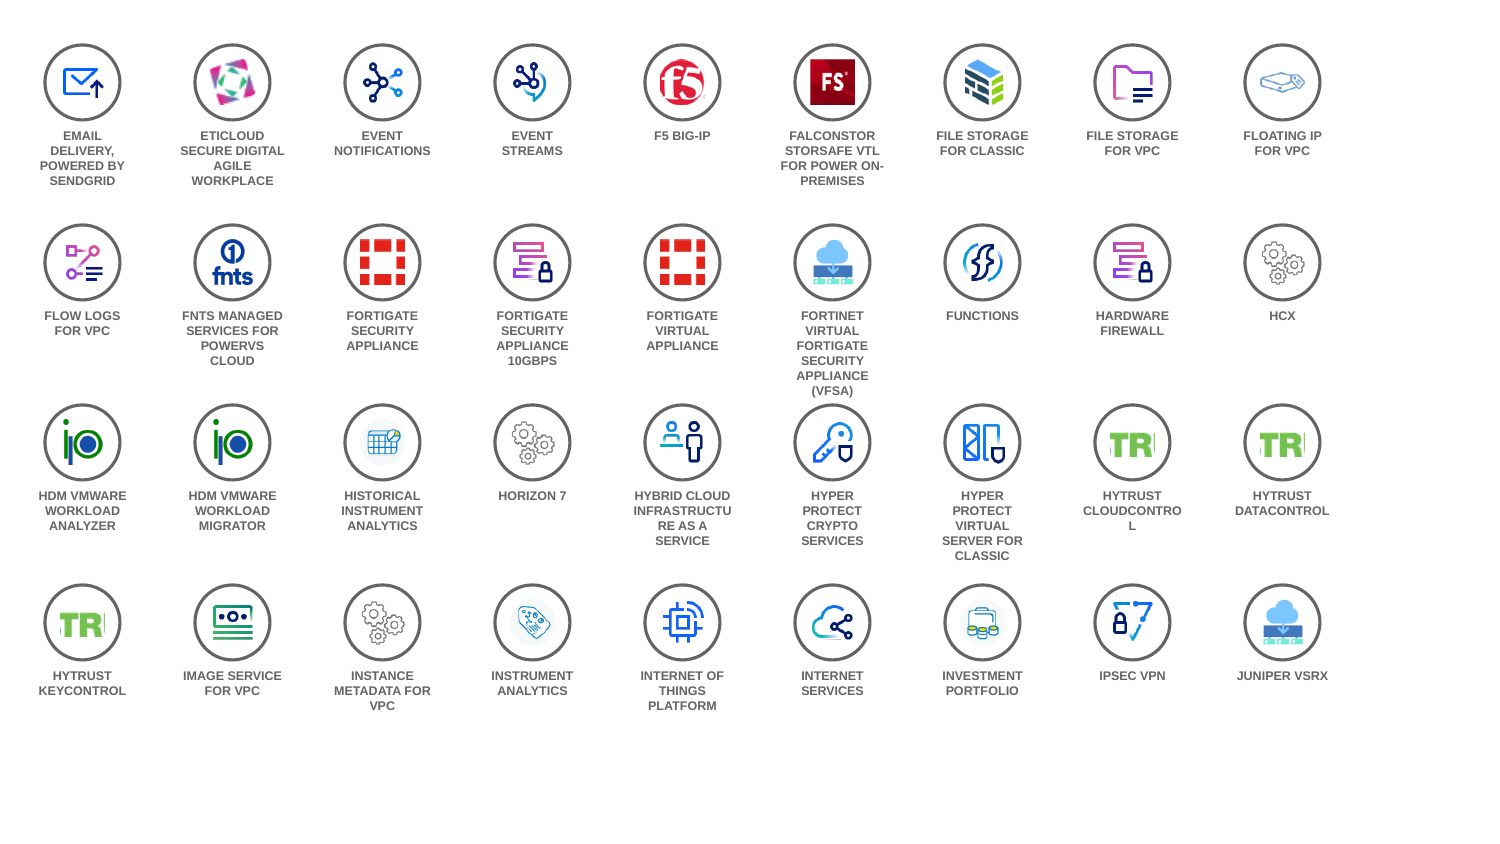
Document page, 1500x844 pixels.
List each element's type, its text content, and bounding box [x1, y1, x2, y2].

text_box [1259, 112, 1306, 120]
text_box [1244, 224, 1320, 290]
text_box HYTRUST KEYCONTROL [29, 667, 135, 698]
picture [209, 59, 256, 106]
text_box FLOW LOGS FOR VPC [29, 307, 135, 338]
picture [209, 599, 256, 646]
text_box [194, 404, 270, 480]
text_box ETICLOUD SECURE DIGITAL AGILE WORKPLACE [179, 127, 285, 188]
text_box [659, 652, 706, 660]
picture [359, 599, 406, 646]
text_box FALCONSTOR STORSAFE VTL FOR POWER ON-PREMISES [779, 127, 885, 188]
text_box [194, 44, 270, 110]
text_box F5 BIG-IP [629, 127, 735, 143]
text_box [959, 652, 1006, 660]
text_box [809, 292, 856, 300]
picture [359, 419, 406, 466]
text_box [794, 224, 870, 290]
text_box [1094, 44, 1170, 110]
picture [59, 599, 106, 646]
picture [1109, 59, 1156, 106]
text_box FORTINET VIRTUAL FORTIGATE SECURITY APPLIANCE (VFSA) [779, 307, 885, 398]
text_box [194, 224, 270, 290]
picture [1259, 239, 1306, 286]
text_box [1094, 224, 1170, 290]
picture [959, 599, 1006, 646]
text_box [494, 404, 570, 480]
text_box [1094, 404, 1170, 480]
text_box HYTRUST CLOUDCONTROL [1079, 487, 1185, 533]
text_box [59, 112, 106, 120]
text_box [1109, 652, 1156, 660]
text_box EVENT NOTIFICATIONS [329, 127, 435, 158]
text_box [794, 404, 870, 480]
text_box [1244, 584, 1320, 650]
text_box HARDWARE FIREWALL [1079, 307, 1185, 338]
text_box [359, 292, 406, 300]
text_box [344, 224, 420, 290]
picture [659, 419, 706, 466]
text_box [1109, 292, 1156, 300]
text_box [494, 44, 570, 110]
text_box HORIZON 7 [479, 487, 585, 503]
text_box [944, 224, 1020, 290]
text_box [494, 584, 570, 650]
text_box [44, 584, 120, 650]
text_box [359, 112, 406, 120]
text_box [644, 584, 720, 650]
text_box FORTIGATE SECURITY APPLIANCE 10GBPS [479, 307, 585, 368]
picture [1109, 239, 1156, 286]
text_box INTERNET OF THINGS PLATFORM [629, 667, 735, 713]
text_box HDM VMWARE WORKLOAD MIGRATOR [179, 487, 285, 533]
text_box JUNIPER VSRX [1229, 667, 1335, 683]
text_box [44, 224, 120, 290]
text_box [659, 292, 706, 300]
text_box [944, 44, 1020, 110]
picture [509, 239, 556, 286]
text_box HYBRID CLOUD INFRASTRUCTURE AS A SERVICE [629, 487, 735, 548]
picture [809, 239, 856, 286]
text_box HYPER PROTECT CRYPTO SERVICES [779, 487, 885, 548]
text_box [644, 404, 720, 480]
picture [959, 419, 1006, 466]
text_box [44, 44, 120, 110]
text_box [644, 44, 720, 110]
picture [1259, 59, 1306, 106]
text_box FORTIGATE SECURITY APPLIANCE [329, 307, 435, 353]
text_box FNTS MANAGED SERVICES FOR POWERVS CLOUD [179, 307, 285, 368]
text_box FLOATING IP FOR VPC [1229, 127, 1335, 158]
text_box [44, 404, 120, 480]
text_box [1094, 584, 1170, 650]
text_box [509, 112, 556, 120]
text_box [209, 292, 256, 300]
text_box [944, 584, 1020, 650]
text_box IMAGE SERVICE FOR VPC [179, 667, 285, 698]
text_box [1259, 652, 1306, 660]
text_box HDM VMWARE WORKLOAD ANALYZER [29, 487, 135, 533]
picture [959, 59, 1006, 106]
text_box [509, 292, 556, 300]
text_box [959, 292, 1006, 300]
picture [59, 59, 106, 106]
text_box FORTIGATE VIRTUAL APPLIANCE [629, 307, 735, 353]
picture [509, 59, 556, 106]
text_box EMAIL DELIVERY, POWERED BY SENDGRID [29, 127, 135, 188]
text_box FUNCTIONS [929, 307, 1035, 323]
text_box HYPER PROTECT VIRTUAL SERVER FOR CLASSIC [929, 487, 1035, 563]
text_box [809, 112, 856, 120]
picture [659, 239, 706, 286]
picture [659, 59, 706, 106]
picture [809, 59, 856, 106]
text_box [209, 112, 256, 120]
text_box HYTRUST DATACONTROL [1229, 487, 1335, 518]
picture [359, 239, 406, 286]
text_box [59, 652, 106, 660]
text_box [794, 584, 870, 650]
picture [1109, 599, 1156, 646]
picture [209, 419, 256, 466]
picture [59, 419, 106, 466]
text_box [659, 112, 706, 120]
text_box HCX [1229, 307, 1335, 323]
text_box INSTRUMENT ANALYTICS [479, 667, 585, 698]
picture [1259, 599, 1306, 646]
text_box [1244, 404, 1320, 480]
picture [509, 419, 556, 466]
picture [659, 599, 706, 646]
picture [809, 419, 856, 466]
text_box [944, 404, 1020, 480]
text_box [959, 112, 1006, 120]
text_box [1259, 292, 1306, 300]
text_box [494, 224, 570, 290]
text_box [344, 584, 420, 650]
text_box FILE STORAGE FOR CLASSIC [929, 127, 1035, 158]
text_box [1109, 112, 1156, 120]
text_box [194, 584, 270, 650]
text_box [809, 652, 856, 660]
picture [809, 599, 856, 646]
picture [359, 59, 406, 106]
text_box [509, 652, 556, 660]
text_box IPSEC VPN [1079, 667, 1185, 683]
text_box [644, 224, 720, 290]
picture [1109, 419, 1156, 466]
picture [959, 239, 1006, 286]
text_box [794, 44, 870, 110]
text_box [344, 44, 420, 110]
text_box [1244, 44, 1320, 110]
text_box INSTANCE METADATA FOR VPC [329, 667, 435, 713]
picture [1259, 419, 1306, 466]
text_box [59, 292, 106, 300]
text_box INTERNET SERVICES [779, 667, 885, 698]
picture [59, 239, 106, 286]
text_box [359, 652, 406, 660]
text_box HISTORICAL INSTRUMENT ANALYTICS [329, 487, 435, 533]
text_box FILE STORAGE FOR VPC [1079, 127, 1185, 158]
picture [509, 599, 556, 646]
picture [209, 239, 256, 286]
text_box EVENT STREAMS [479, 127, 585, 158]
text_box INVESTMENT PORTFOLIO [929, 667, 1035, 698]
text_box [344, 404, 420, 480]
text_box [209, 652, 256, 660]
